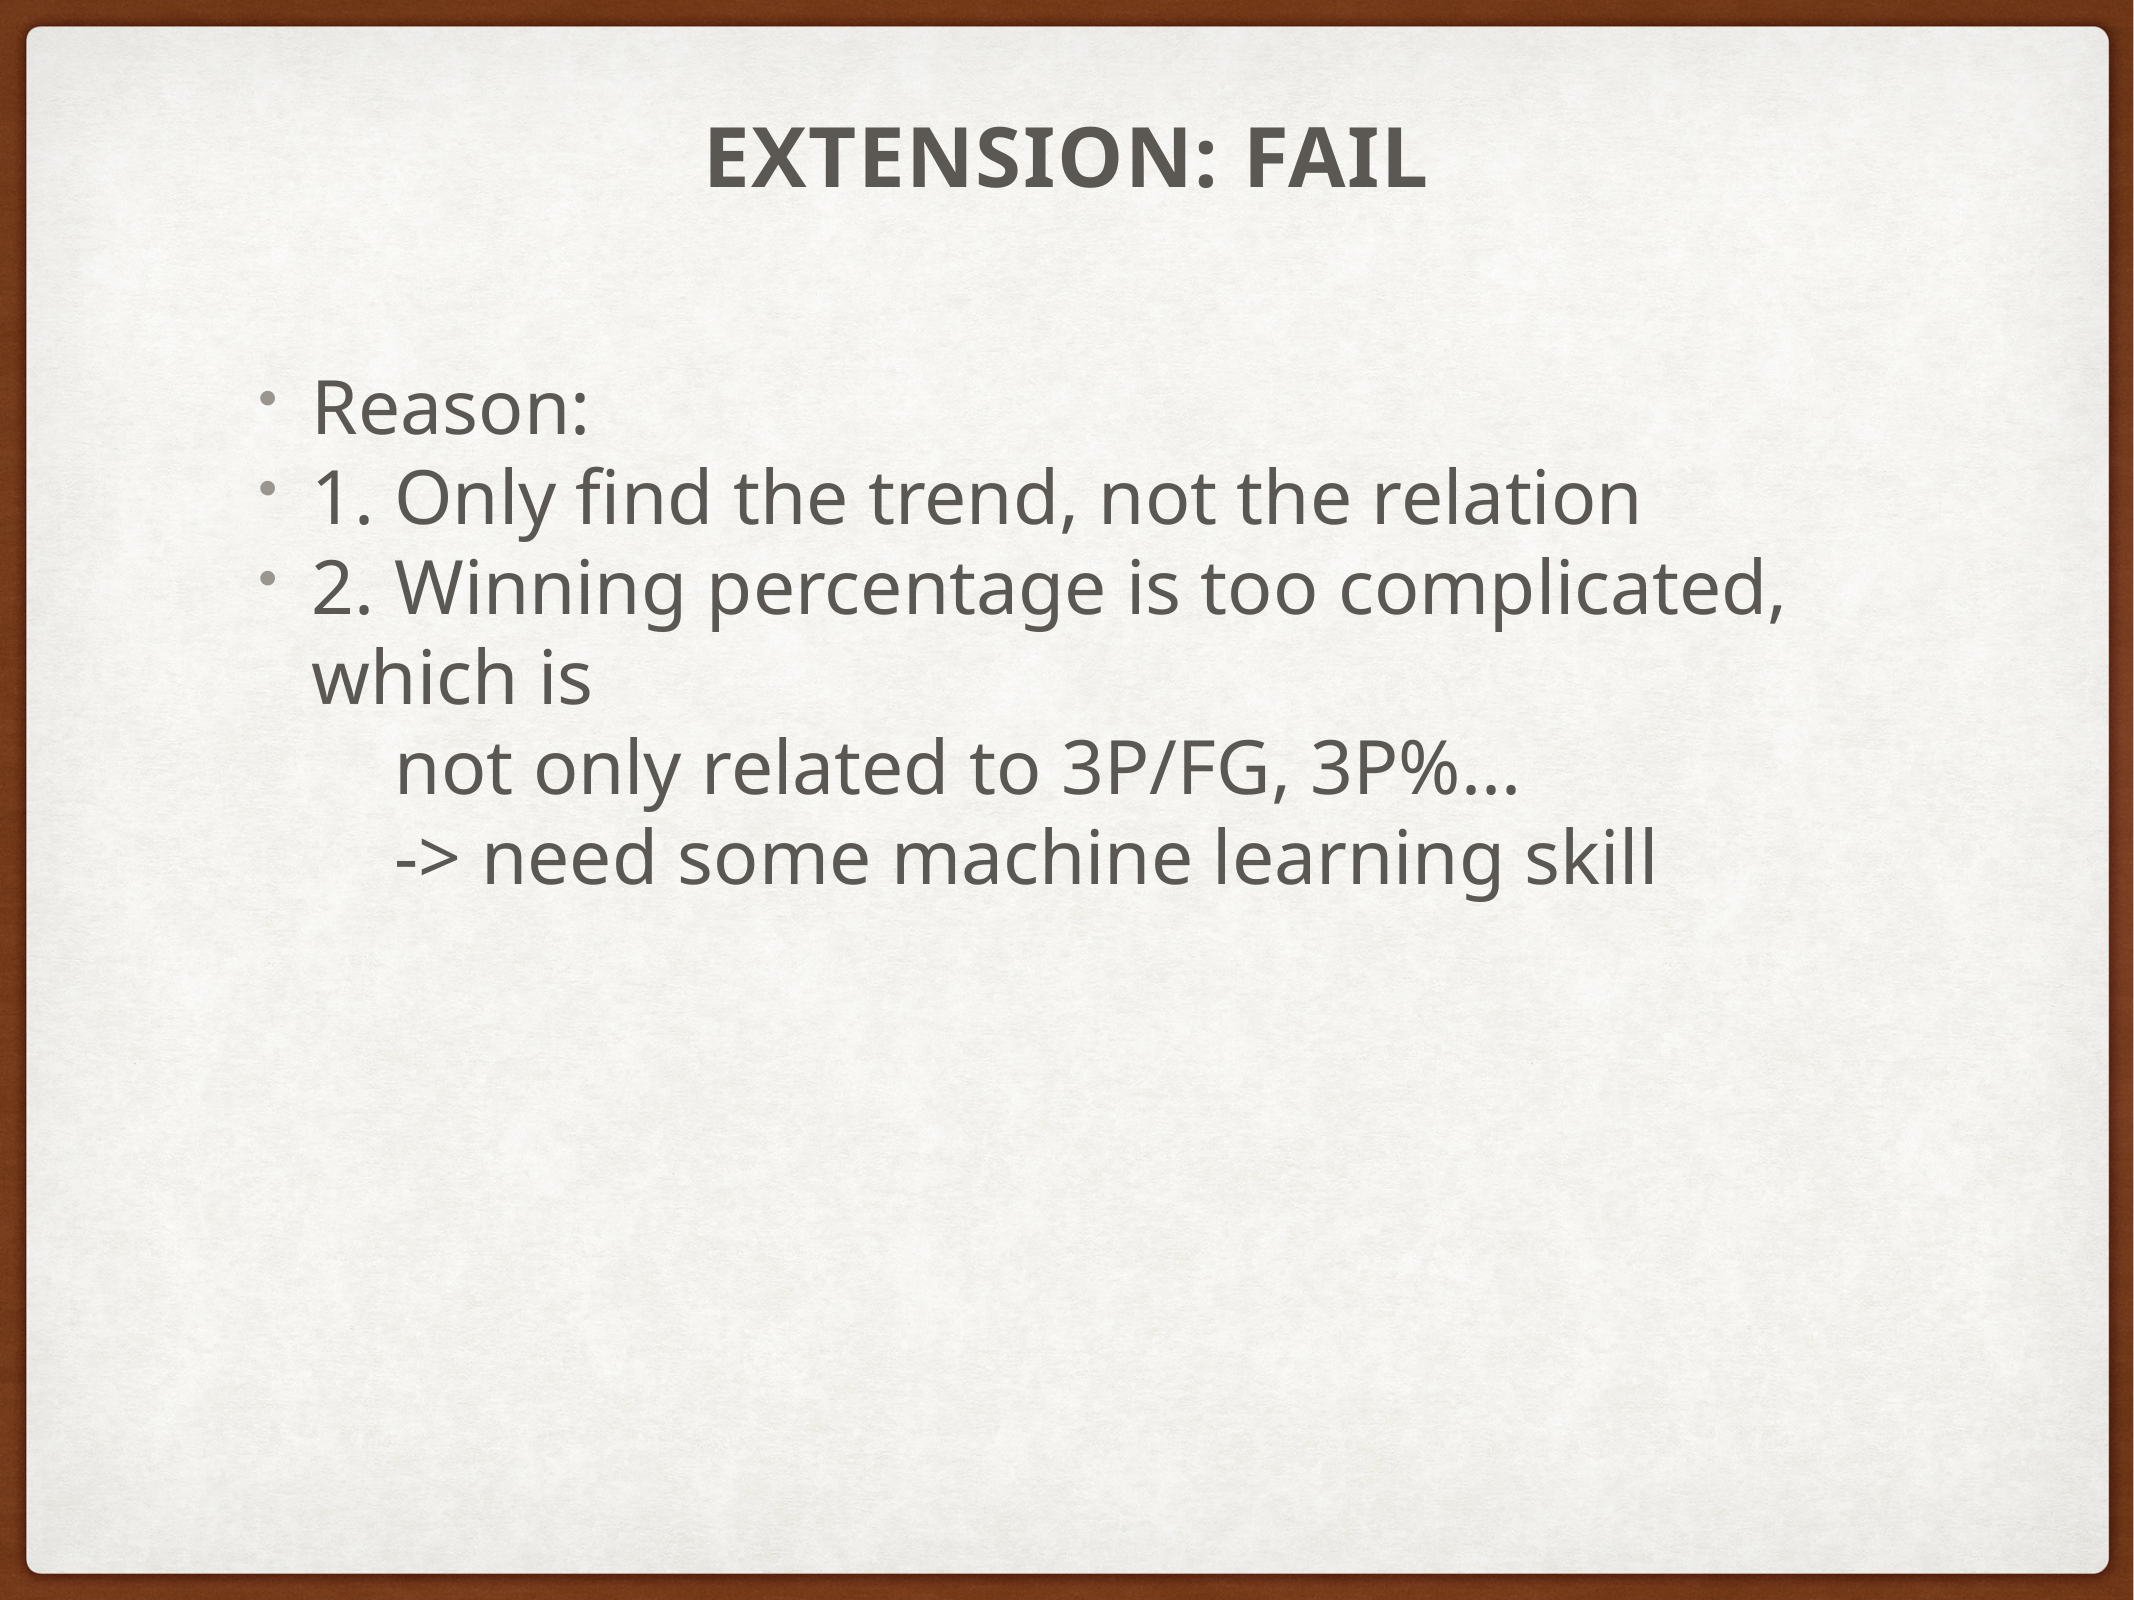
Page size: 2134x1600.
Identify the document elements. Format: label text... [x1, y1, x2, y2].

picture [0, 0, 2134, 1600]
title Extension: Fail [109, 95, 2024, 220]
text_box Reason: 1. Only find the trend, not the relation 2. Winning percentage is too complicated, which is not only related to 3P/FG, 3P%... -> need some machine learning skill [249, 351, 1860, 909]
